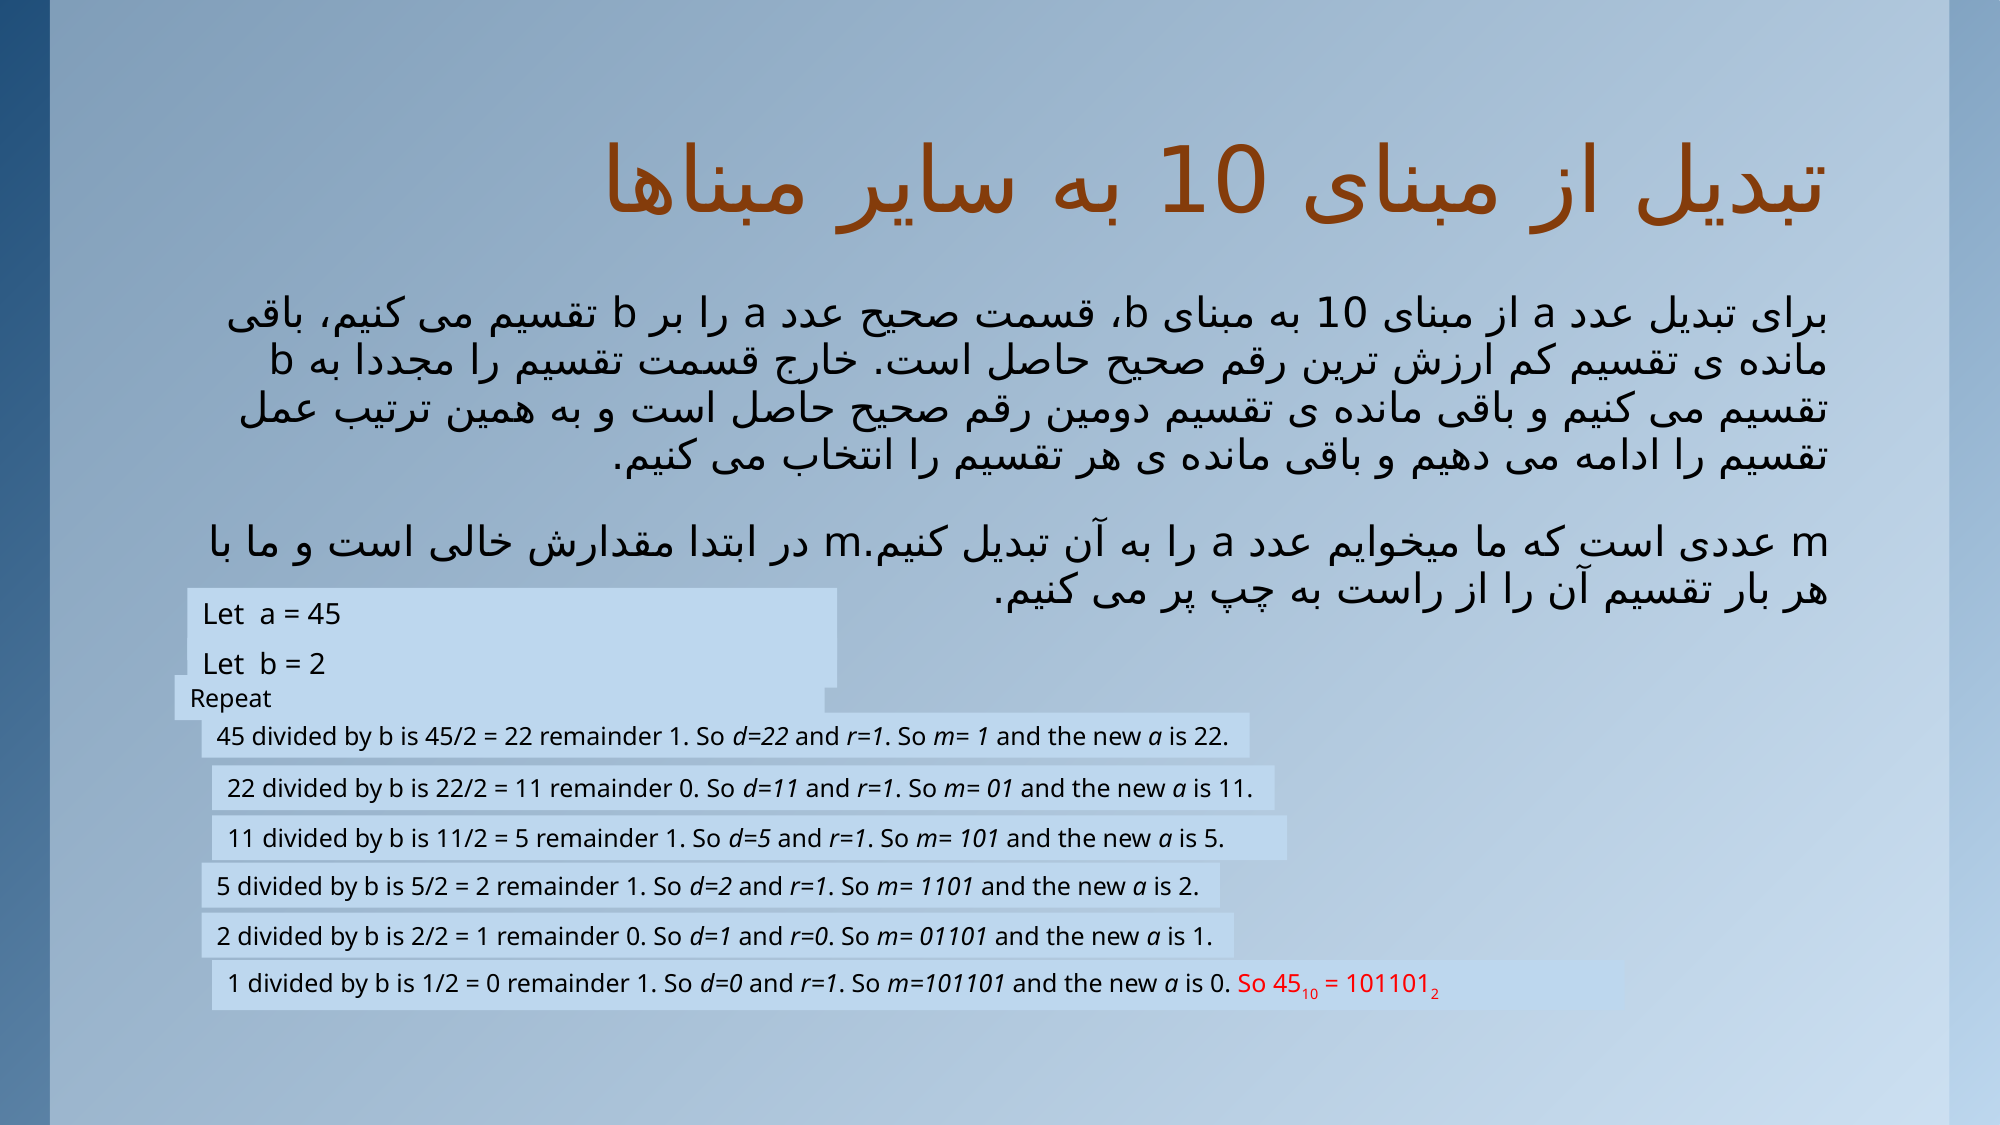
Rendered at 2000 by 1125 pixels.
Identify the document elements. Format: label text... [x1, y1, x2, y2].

text_box Repeat [174, 675, 825, 721]
text_box 11 divided by b is 11/2 = 5 remainder 1. So d=5 and r=1. So m= 101 and the new a is 5. [212, 815, 1288, 861]
text_box Let a = 45 [187, 587, 838, 637]
text_box 5 divided by b is 5/2 = 2 remainder 1. So d=2 and r=1. So m= 1101 and the new a is 2. [201, 862, 1220, 908]
title تبدیل از مبنای 10 به سایر مبناها [183, 12, 1850, 242]
text_box 2 divided by b is 2/2 = 1 remainder 0. So d=1 and r=0. So m= 01101 and the new a is 1. [201, 912, 1234, 958]
text_box 45 divided by b is 45/2 = 22 remainder 1. So d=22 and r=1. So m= 1 and the new a is 22. [201, 712, 1250, 758]
text_box 1 divided by b is 1/2 = 0 remainder 1. So d=0 and r=1. So m=101101 and the new a is 0. So 4510 = 1011012 [212, 960, 1625, 1011]
list برای تبدیل عدد a از مبنای 10 به مبنای b، قسمت صحیح عدد a را بر b تقسیم می کنیم، باقی مانده ی تقسیم کم ارزش ترین رقم صحیح حاصل است. خارج قسمت تقسیم را مجددا به b تقسیم می کنیم و باقی مانده ی تقسیم دومین رقم صحیح حاصل است و به همین ترتیب عمل تقسیم را ادامه می دهیم و باقی مانده ی هر تقسیم را انتخاب می کنیم. m عددی است که ما میخوایم عدد a را به آن تبدیل کنیم.m در ابتدا مقدارش خالی است و ما با هر بار تقسیم آن را از راست به چپ پر می کنیم. [183, 279, 1850, 1013]
text_box 22 divided by b is 22/2 = 11 remainder 0. So d=11 and r=1. So m= 01 and the new a is 11. [212, 765, 1275, 811]
text_box Let b = 2 [187, 637, 838, 688]
